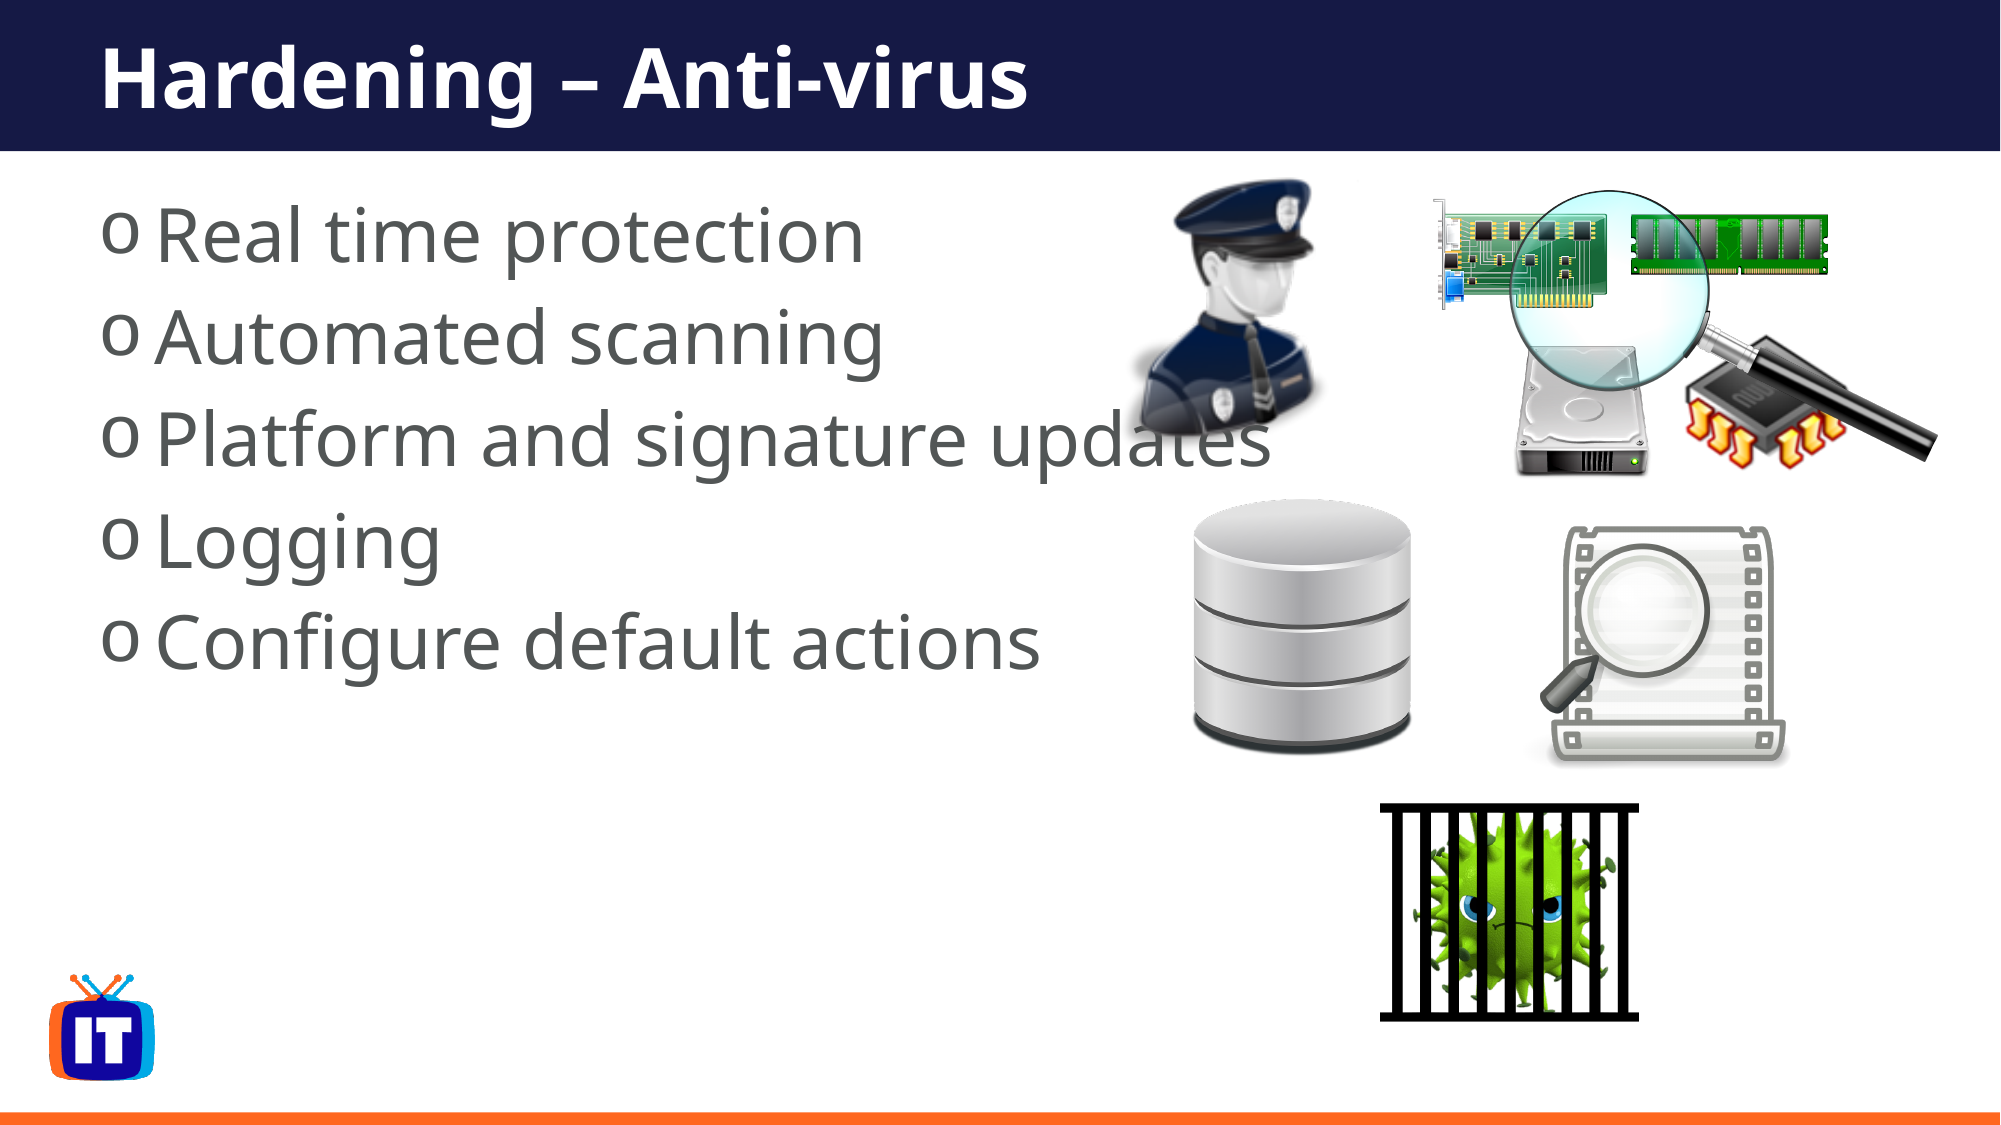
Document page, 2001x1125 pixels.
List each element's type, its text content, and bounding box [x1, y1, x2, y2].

picture [1090, 176, 1368, 455]
picture [1380, 797, 1639, 1027]
picture [1191, 499, 1413, 757]
picture [1522, 503, 1803, 784]
list Real time protection Automated scanning Platform and signature updates Logging Configure default actions [83, 190, 1917, 960]
title Hardening – Anti-virus [83, 0, 1917, 168]
picture [1432, 176, 1938, 493]
picture [45, 968, 158, 1087]
